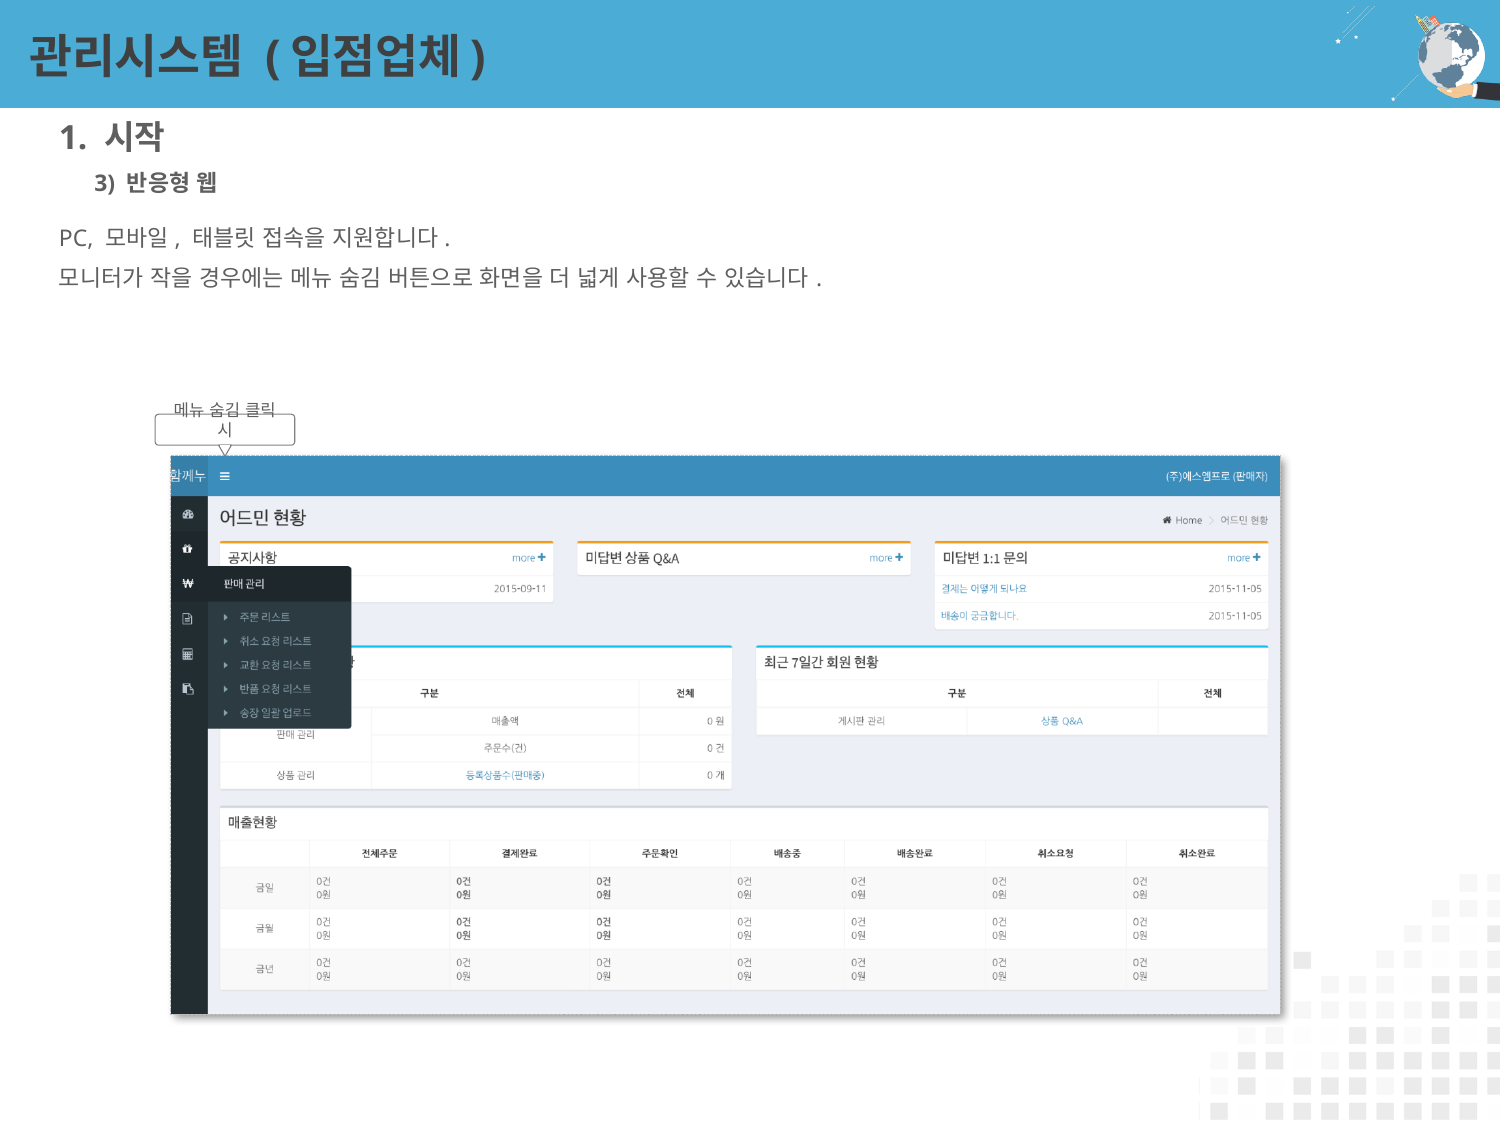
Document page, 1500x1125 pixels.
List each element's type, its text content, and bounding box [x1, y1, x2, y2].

picture [0, 0, 1500, 108]
text_box 1. 시작 3) 반응형 웹 [0, 107, 1500, 206]
text_box PC, 모바일, 태블릿 접속을 지원합니다. 모니터가 작을 경우에는 메뉴 숨김 버튼으로 화면을 더 넓게 사용할 수 있습니다. [0, 214, 1500, 301]
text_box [150, 410, 300, 457]
title 관리시스템 (입점업체) [0, 19, 1335, 90]
picture [170, 455, 1281, 1015]
